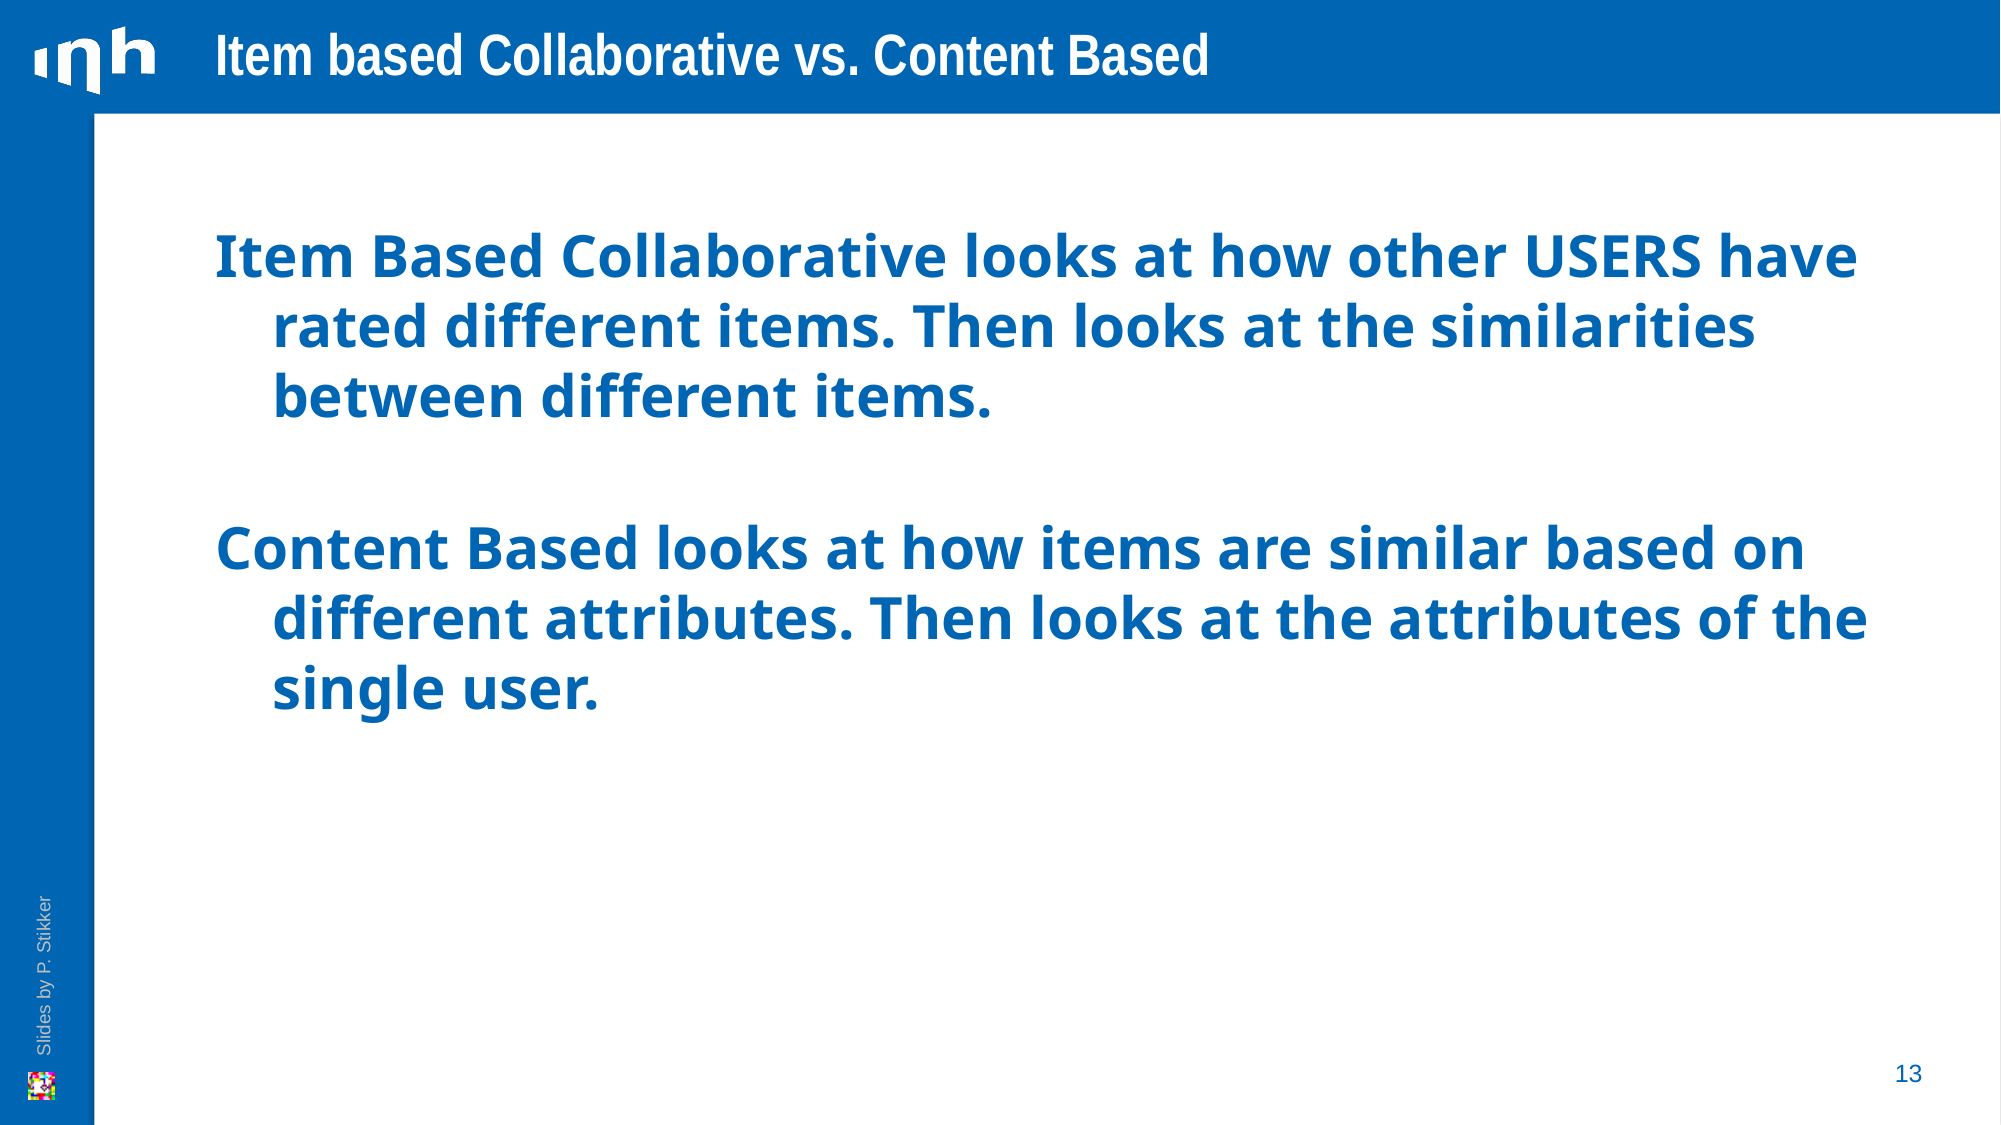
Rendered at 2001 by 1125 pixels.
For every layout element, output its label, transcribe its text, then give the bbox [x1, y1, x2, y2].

slide_number 13 [1471, 1042, 1938, 1103]
picture [28, 1072, 55, 1100]
title Item based Collaborative vs. Content Based [200, 9, 1889, 113]
picture [23, 7, 166, 114]
list Item Based Collaborative looks at how other USERS have rated different items. Then looks at the similarities between different items. Content Based looks at how items are similar based on different attributes. Then looks at the attributes of the single user. [200, 212, 1938, 812]
